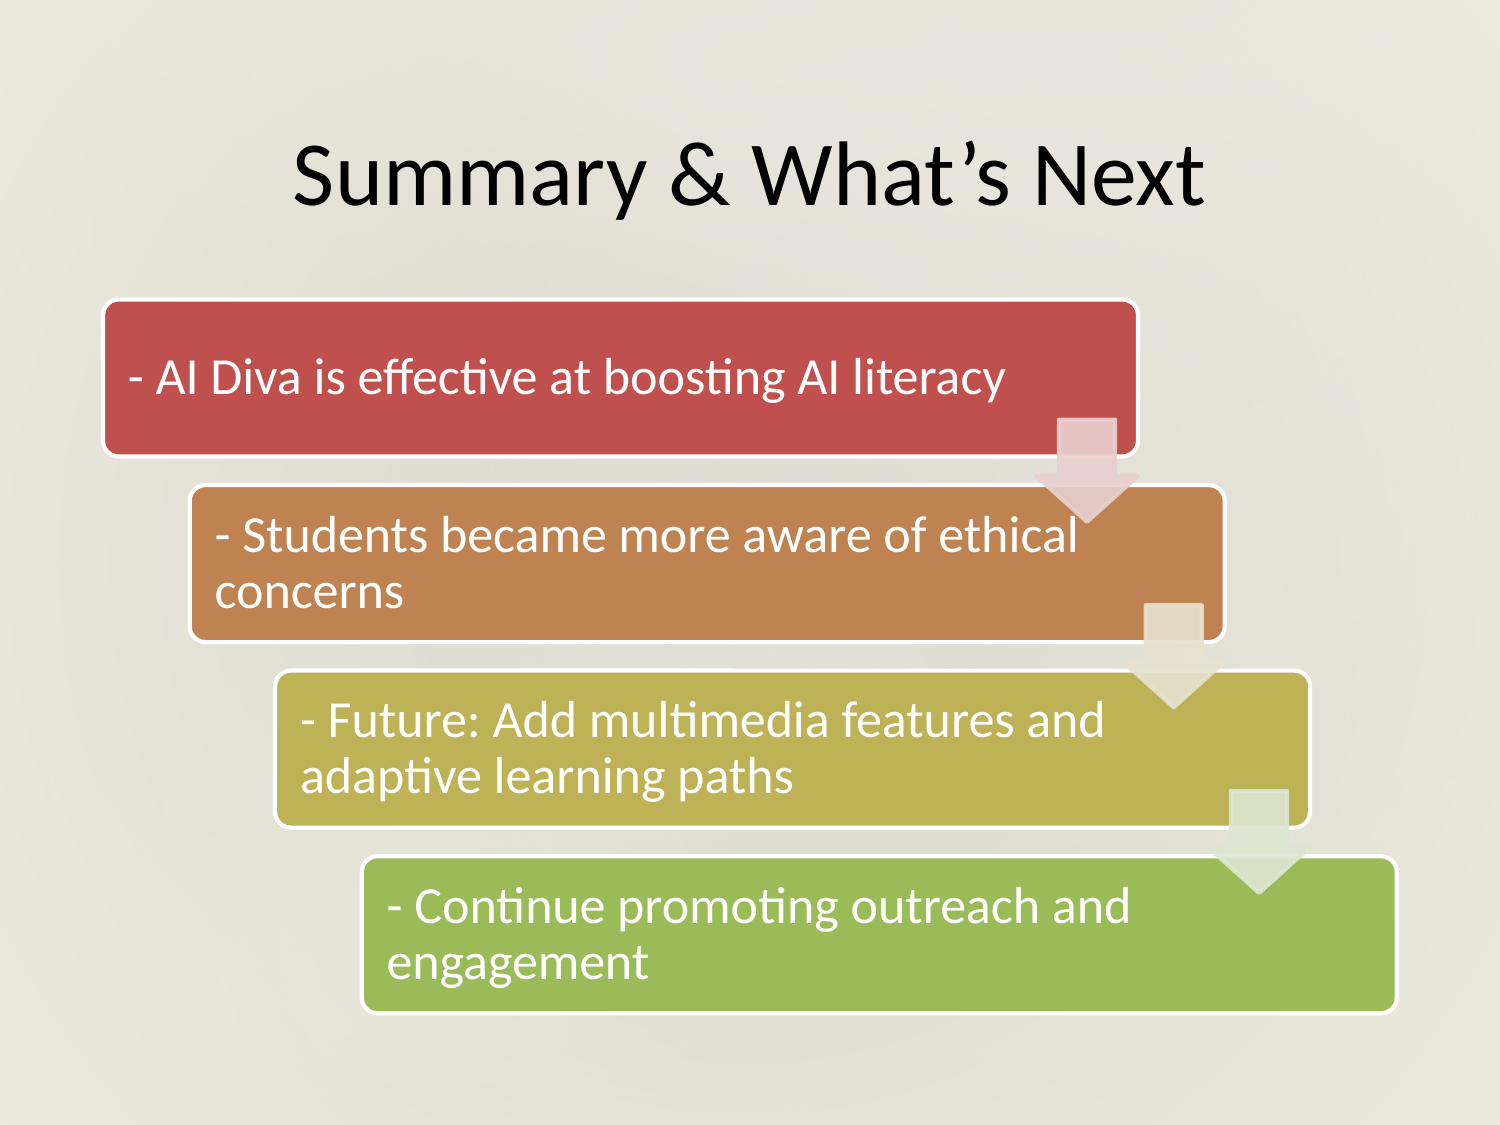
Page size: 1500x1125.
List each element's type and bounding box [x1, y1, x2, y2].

list [102, 299, 1398, 1014]
picture [0, 0, 1500, 1125]
